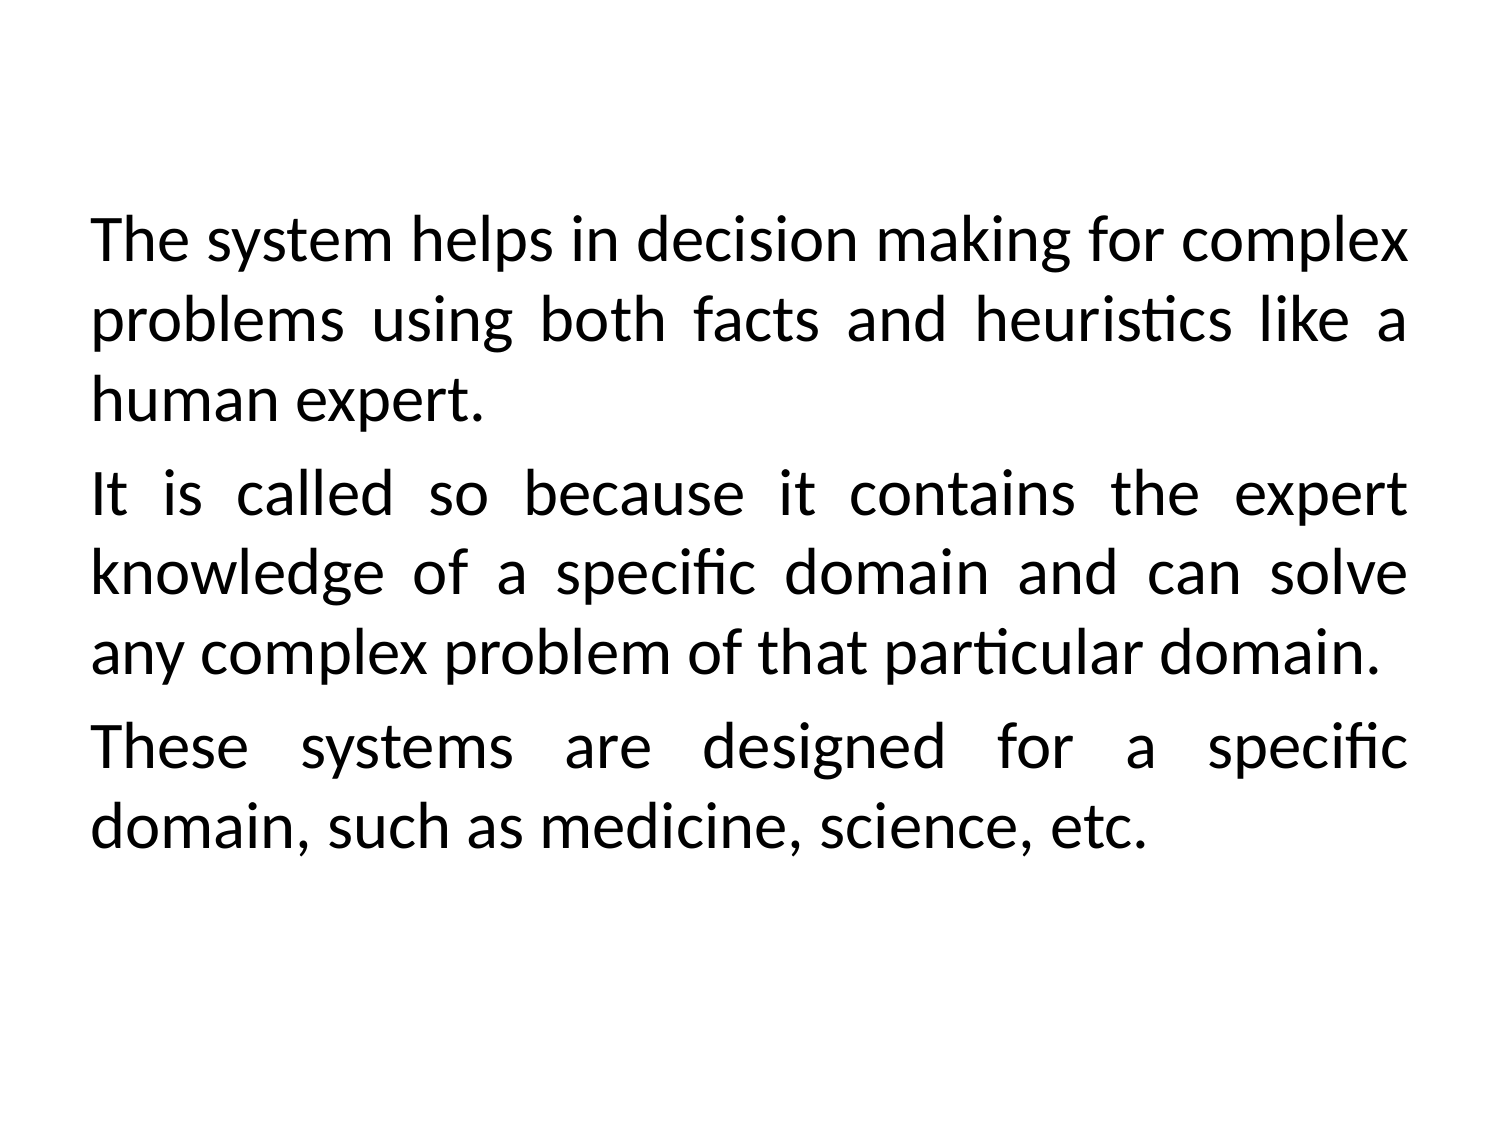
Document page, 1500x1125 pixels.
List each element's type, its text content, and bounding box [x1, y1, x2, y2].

list The system helps in decision making for complex problems using both facts and heuristics like a human expert. It is called so because it contains the expert knowledge of a specific domain and can solve any complex problem of that particular domain. These systems are designed for a specific domain, such as medicine, science, etc. [75, 187, 1425, 930]
